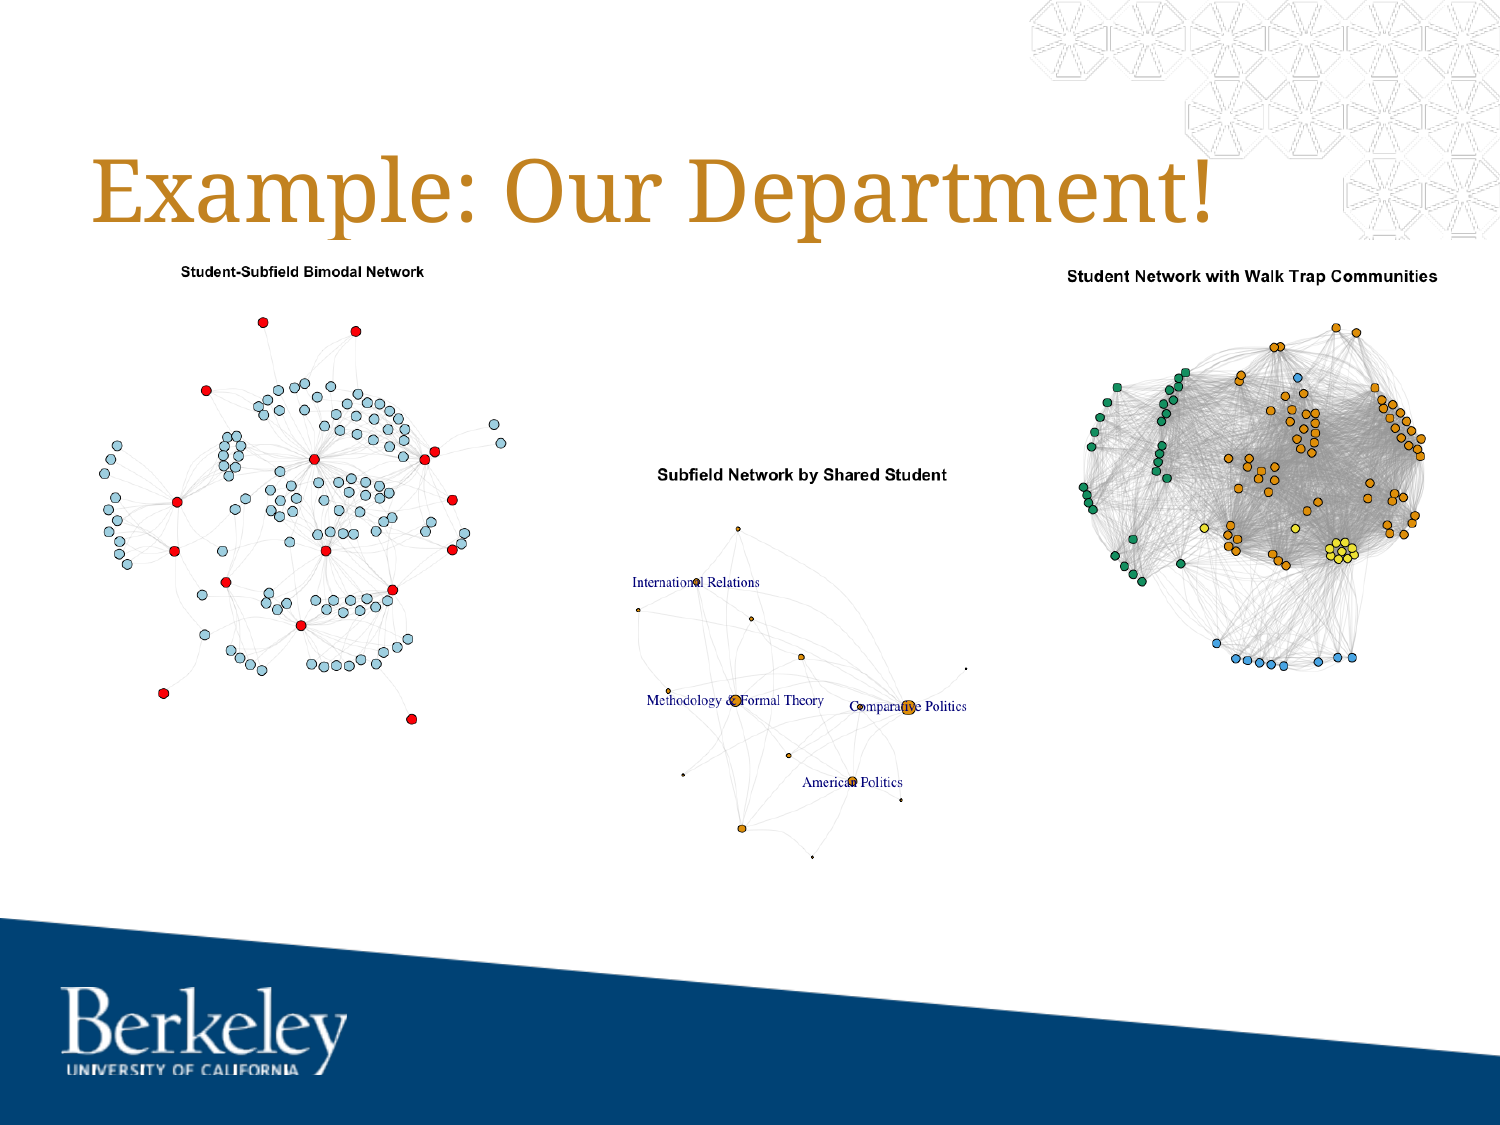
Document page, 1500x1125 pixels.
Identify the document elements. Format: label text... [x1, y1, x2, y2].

title Example: Our Department! [75, 93, 1349, 282]
picture [0, 240, 1500, 963]
